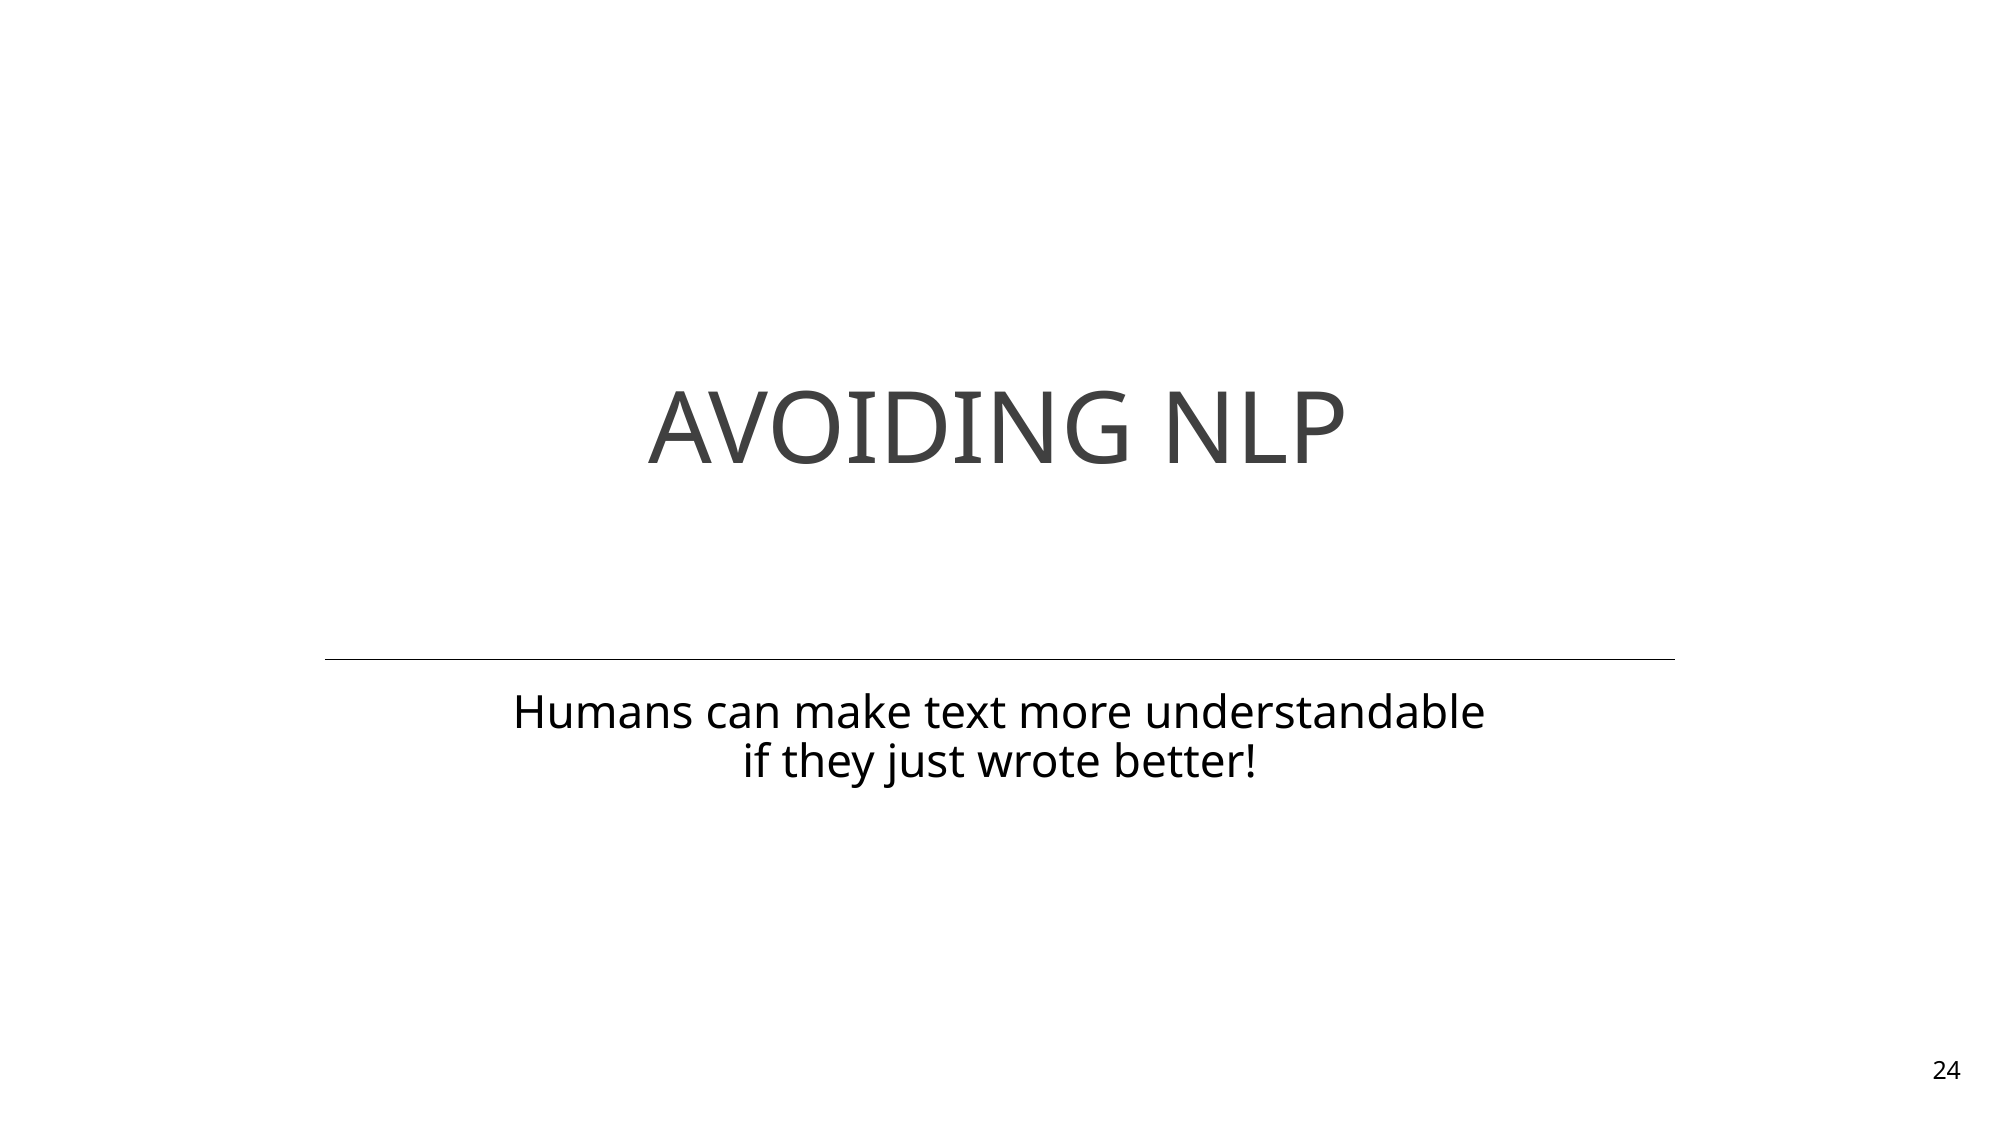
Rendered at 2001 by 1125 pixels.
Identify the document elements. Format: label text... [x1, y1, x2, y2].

slide_number 24 [1696, 1041, 1977, 1102]
title Avoiding NLP [181, 192, 1817, 673]
list Humans can make text more understandable if they just wrote better! [280, 681, 1719, 906]
